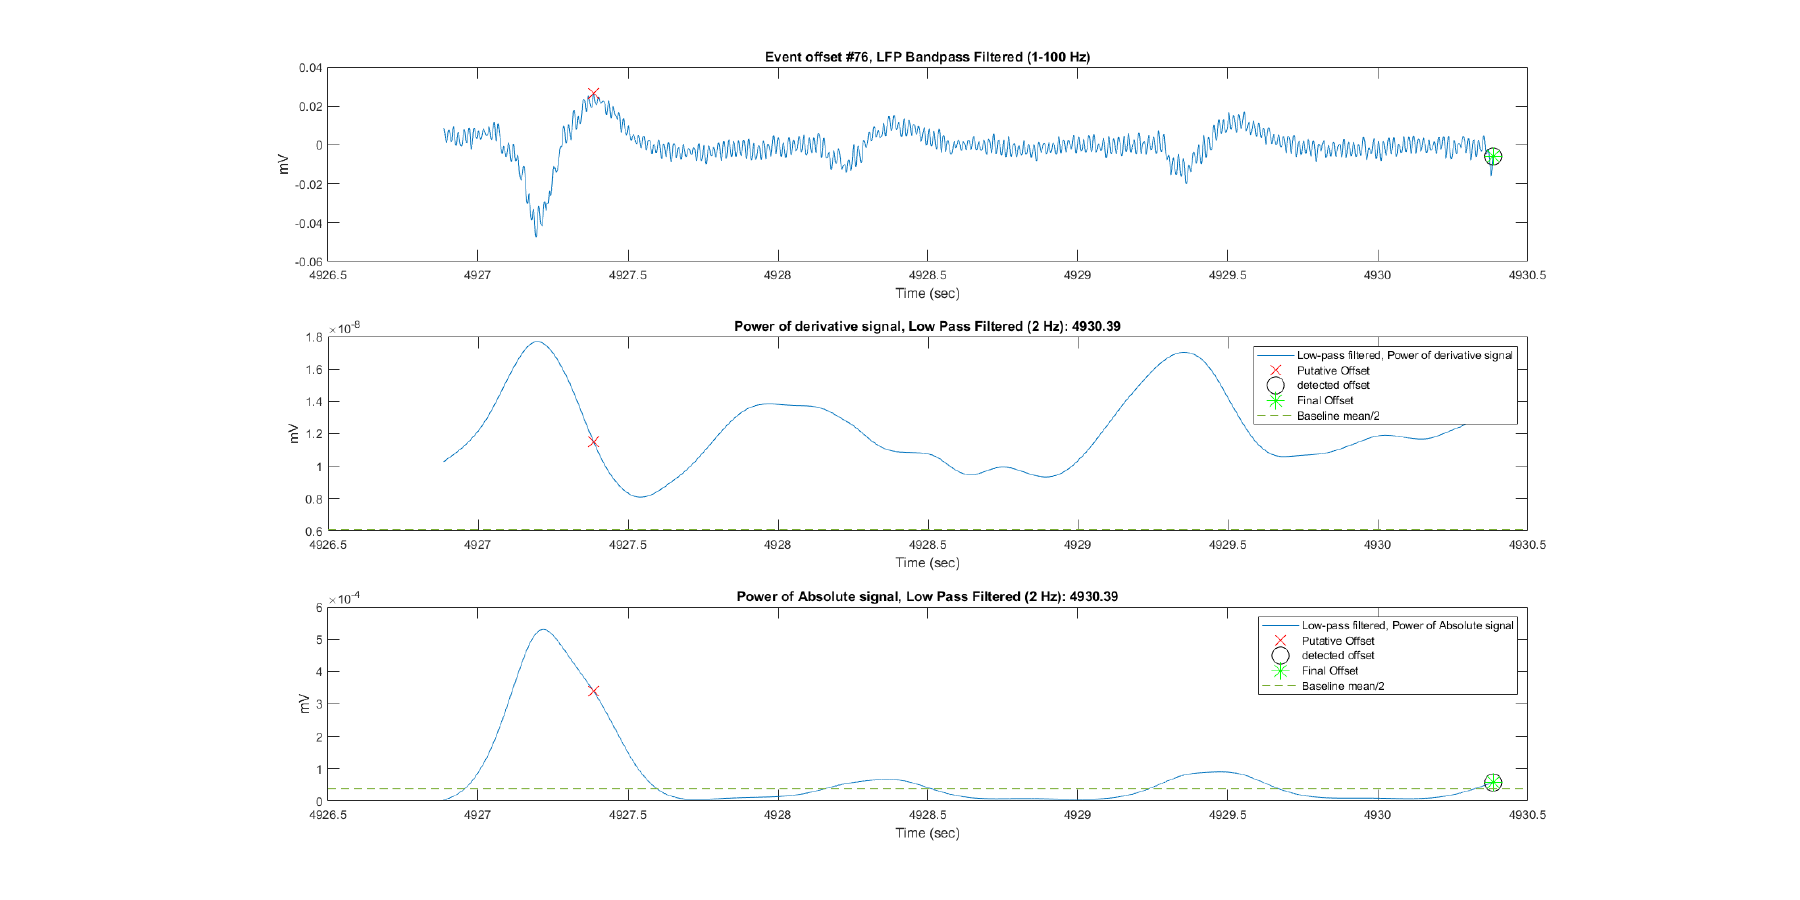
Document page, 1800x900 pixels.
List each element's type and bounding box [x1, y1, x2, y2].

picture [126, 0, 1674, 900]
